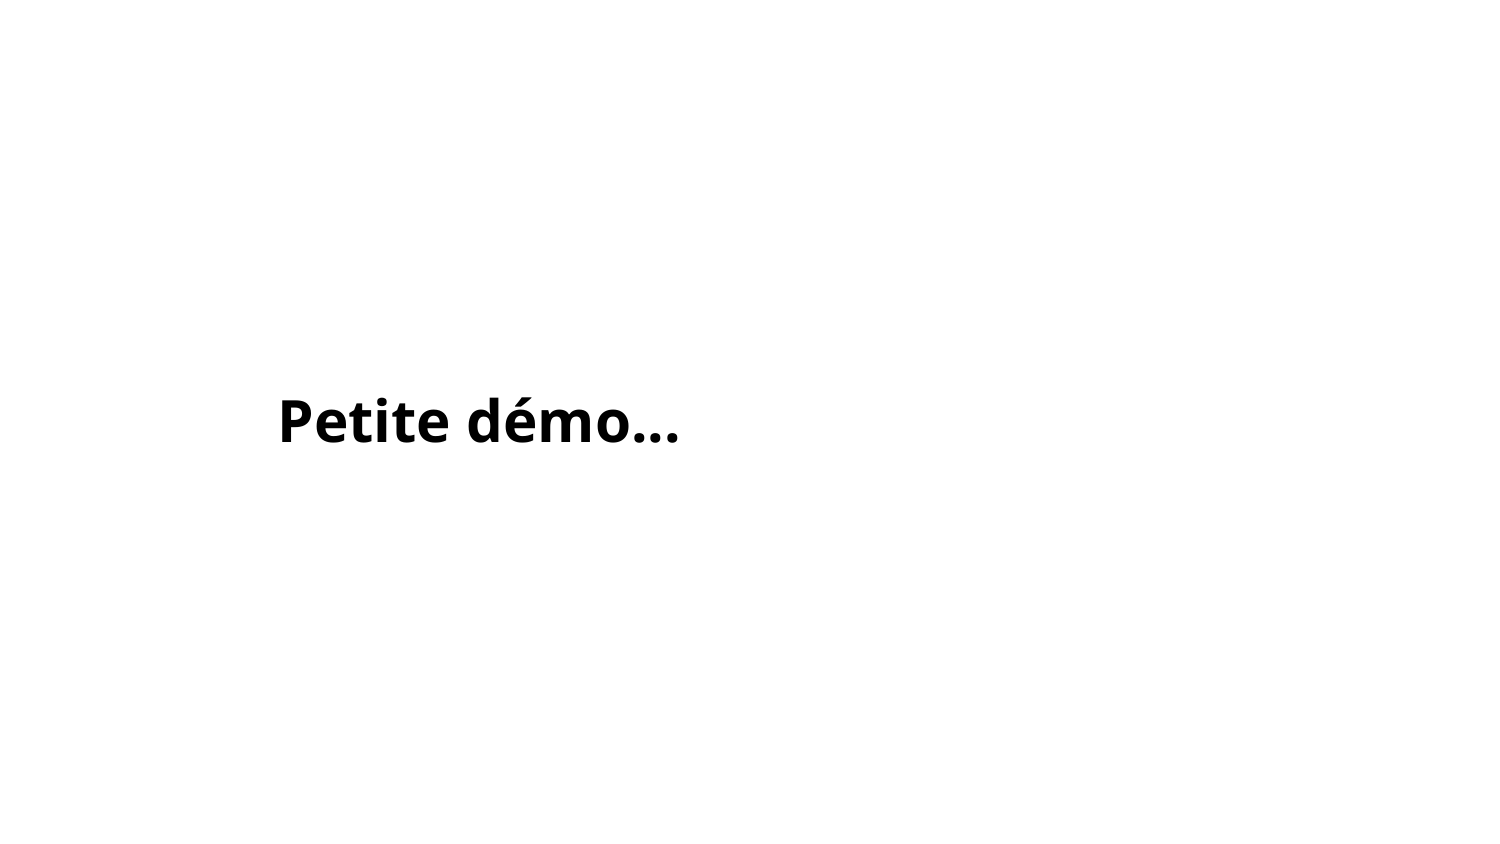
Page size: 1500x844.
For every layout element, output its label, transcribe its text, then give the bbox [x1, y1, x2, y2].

title Petite démo... [262, 368, 1276, 510]
